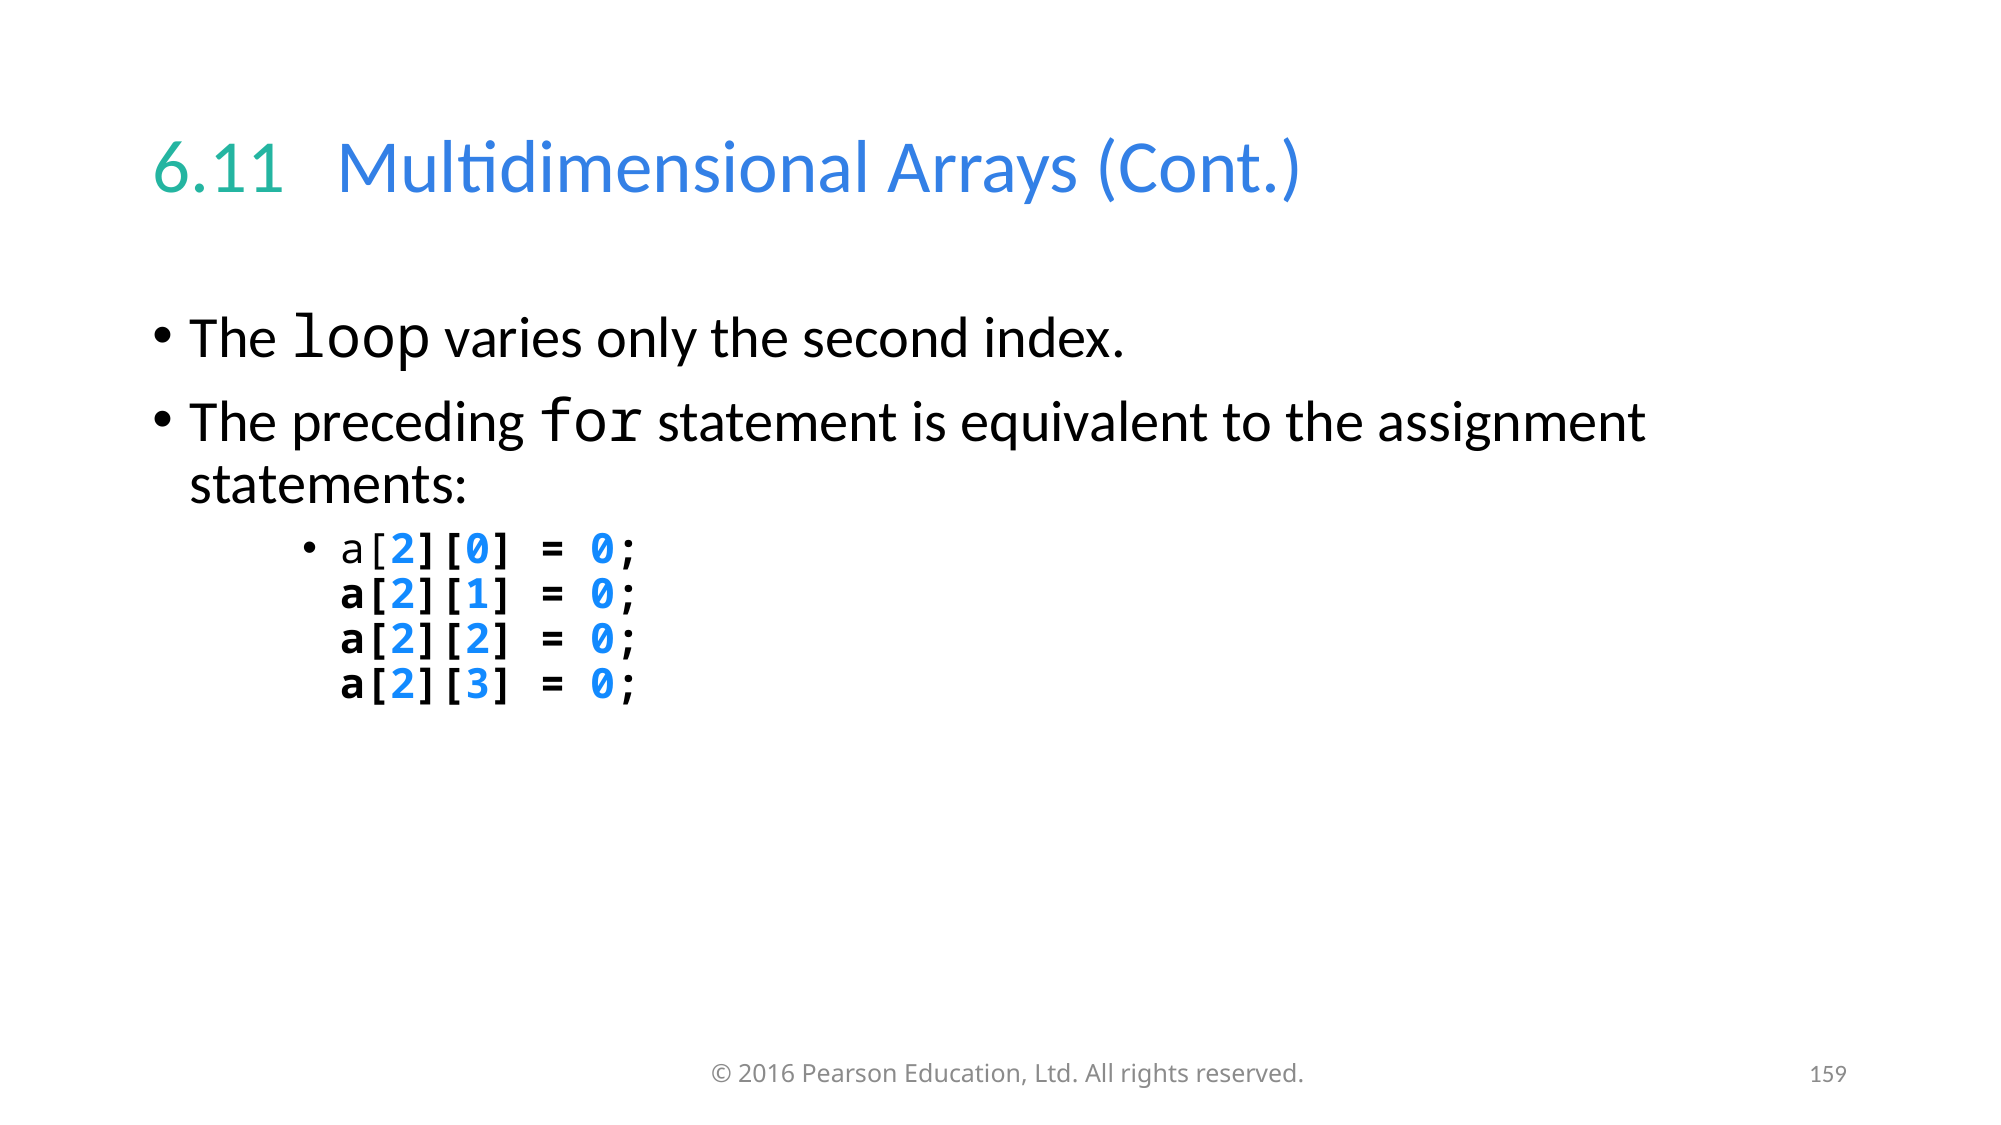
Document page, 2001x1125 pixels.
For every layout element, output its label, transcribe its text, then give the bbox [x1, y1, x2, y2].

title 6.11 Multidimensional Arrays (Cont.) [137, 59, 1863, 278]
slide_number 159 [1412, 1042, 1863, 1103]
list The loop varies only the second index. The preceding for statement is equivalent to the assignment statements: a[2][0] = 0; a[2][1] = 0; a[2][2] = 0; a[2][3] = 0; [137, 299, 1863, 1014]
footer © 2016 Pearson Education, Ltd. All rights reserved. [483, 1042, 1412, 1103]
